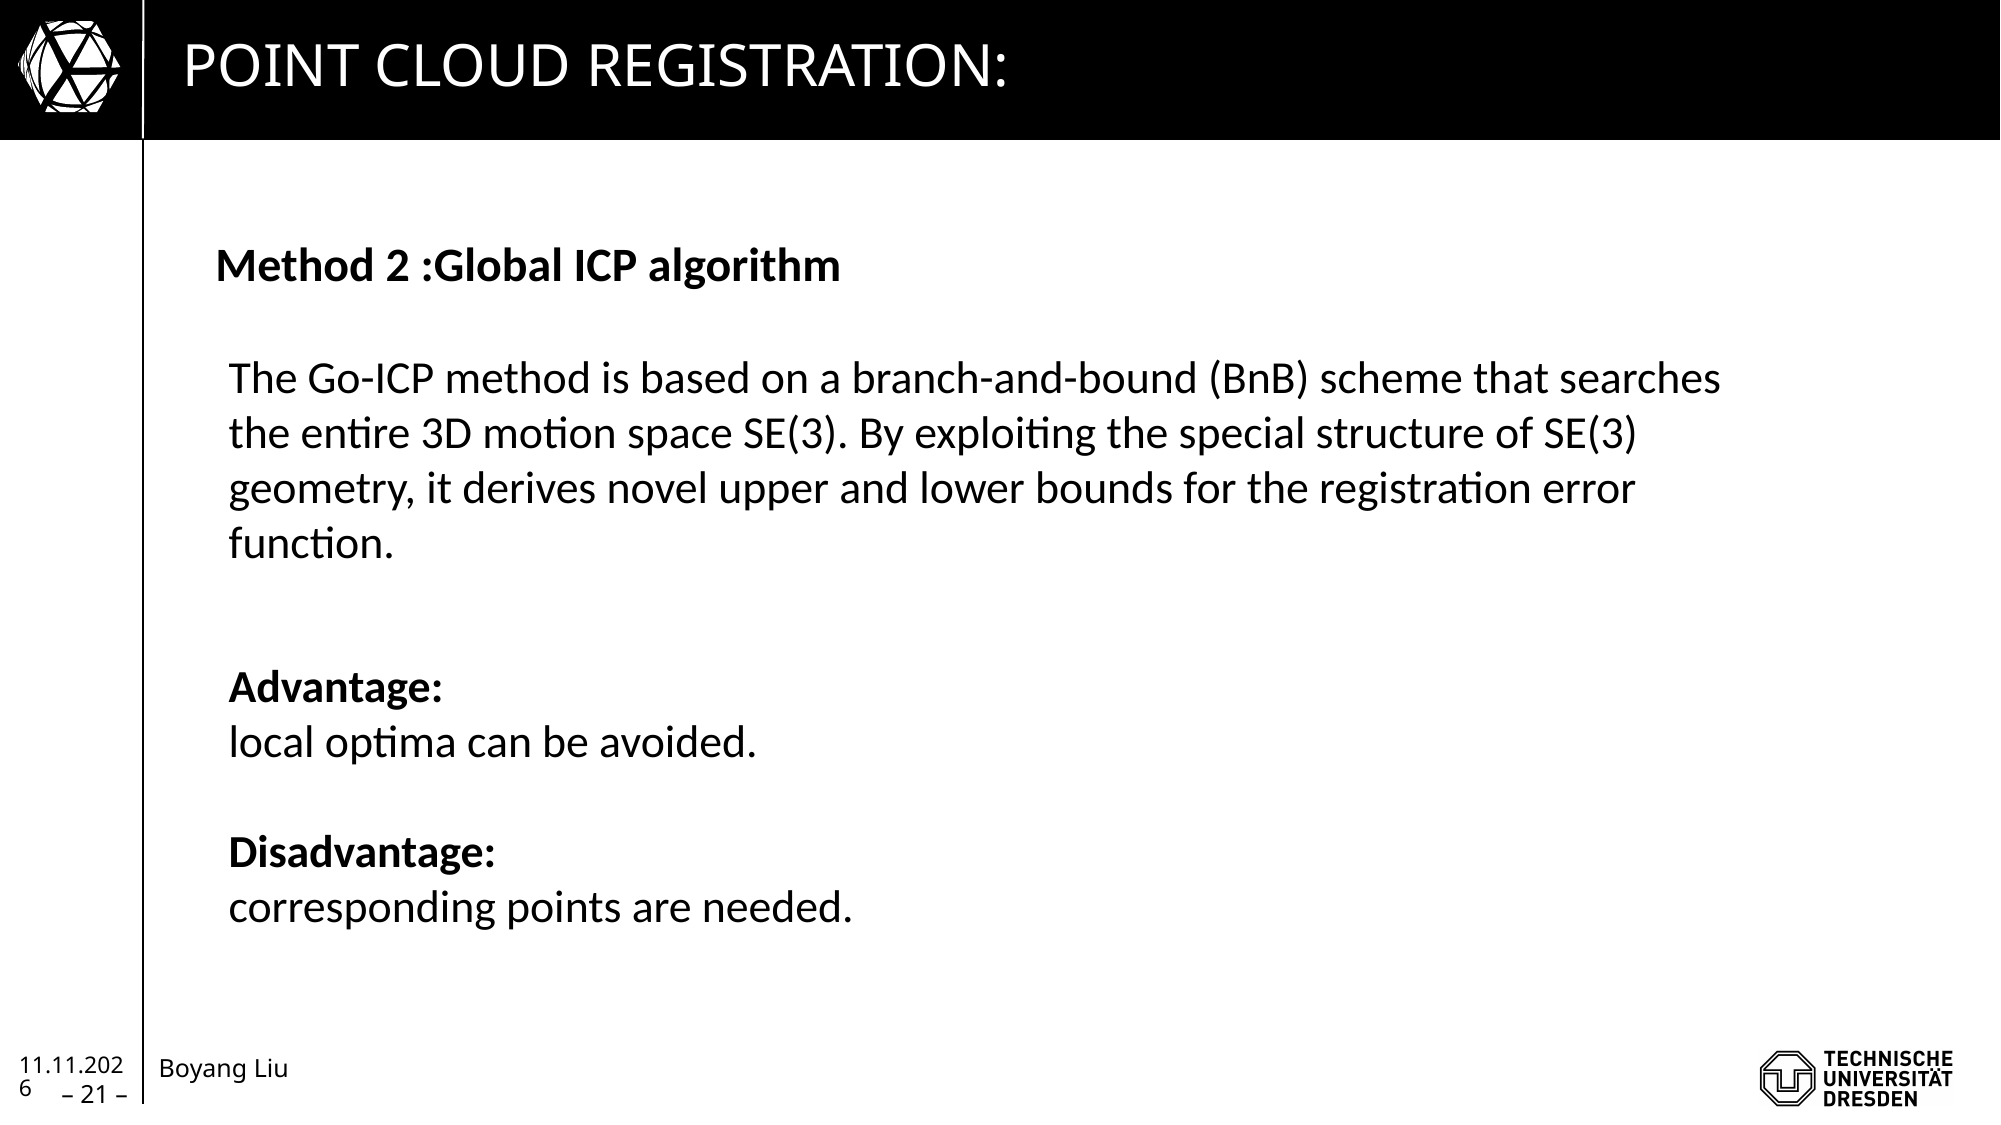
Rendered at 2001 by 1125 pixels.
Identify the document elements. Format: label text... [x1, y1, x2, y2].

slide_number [3, 1040, 152, 1092]
title point cloud registration: [167, 28, 1946, 122]
picture [1759, 1050, 1953, 1107]
list Method 2 :Global ICP algorithm [200, 232, 1578, 355]
slide_number – 21 – [3, 1070, 143, 1121]
text_box Advantage: local optima can be avoided. Disadvantage: corresponding points are needed. [213, 594, 1787, 940]
text_box The Go-ICP method is based on a branch-and-bound (BnB) scheme that searches the entire 3D motion space SE(3). By exploiting the special structure of SE(3) geometry, it derives novel upper and lower bounds for the registration error function. [213, 340, 1787, 576]
